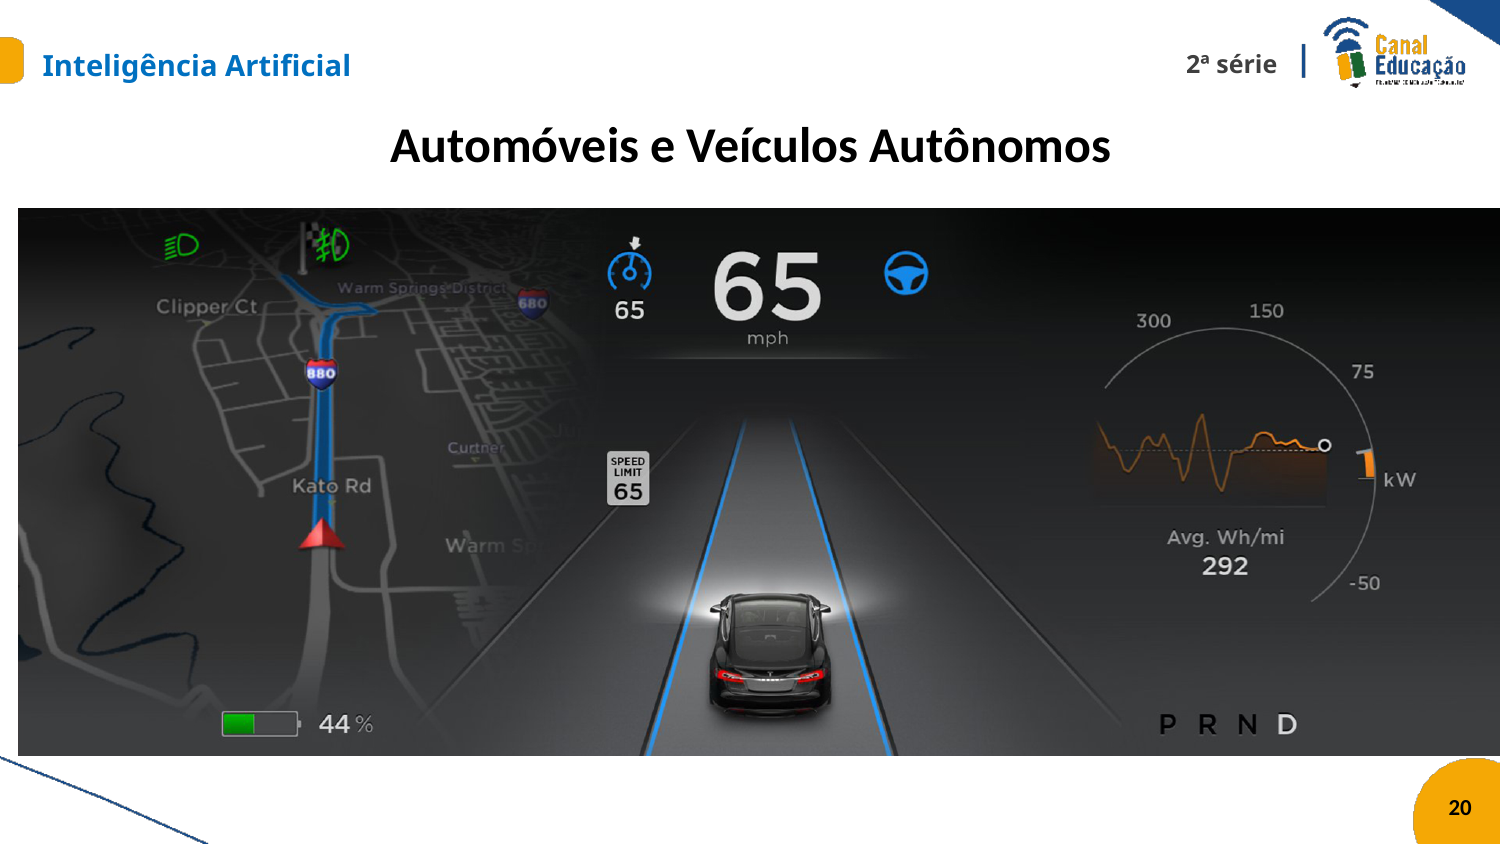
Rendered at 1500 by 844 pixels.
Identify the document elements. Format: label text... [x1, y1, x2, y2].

picture [0, 0, 1500, 844]
title Automóveis e Veículos Autônomos [104, 98, 1399, 197]
slide_number 20 [1419, 786, 1500, 832]
